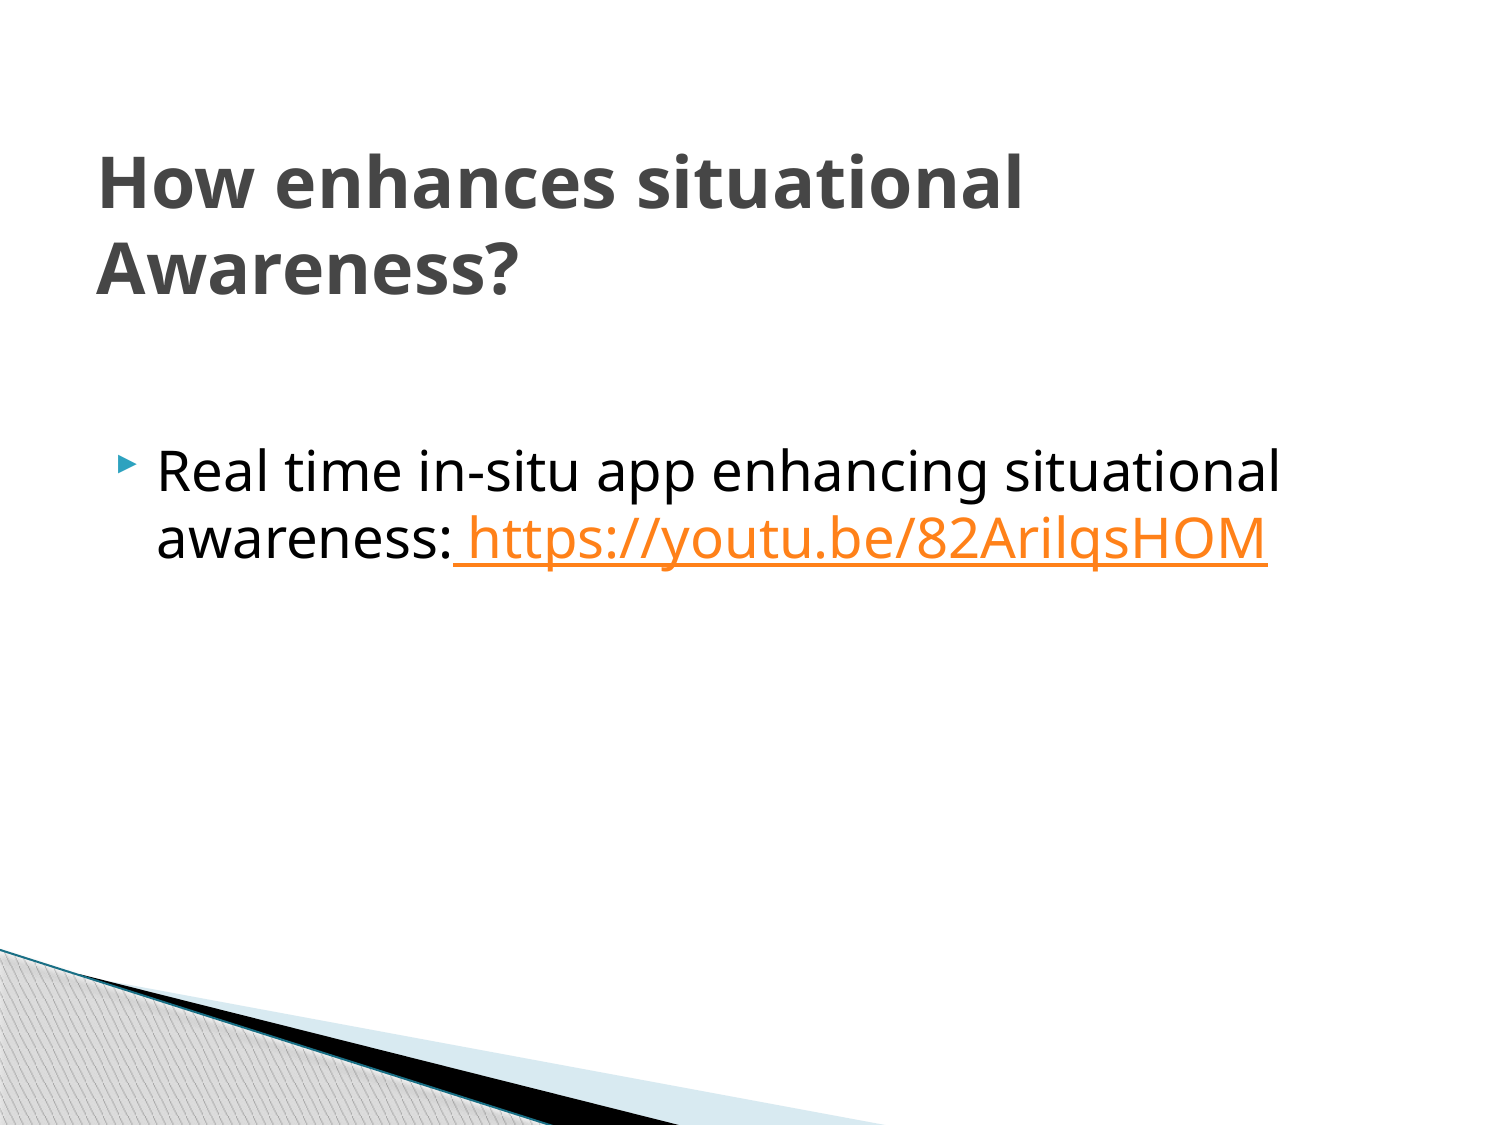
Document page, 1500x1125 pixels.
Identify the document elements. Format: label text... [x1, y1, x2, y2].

title How enhances situational Awareness? [82, 128, 1432, 317]
list Real time in-situ app enhancing situational awareness: https://youtu.be/82ArilqsHOM [82, 351, 1432, 1094]
